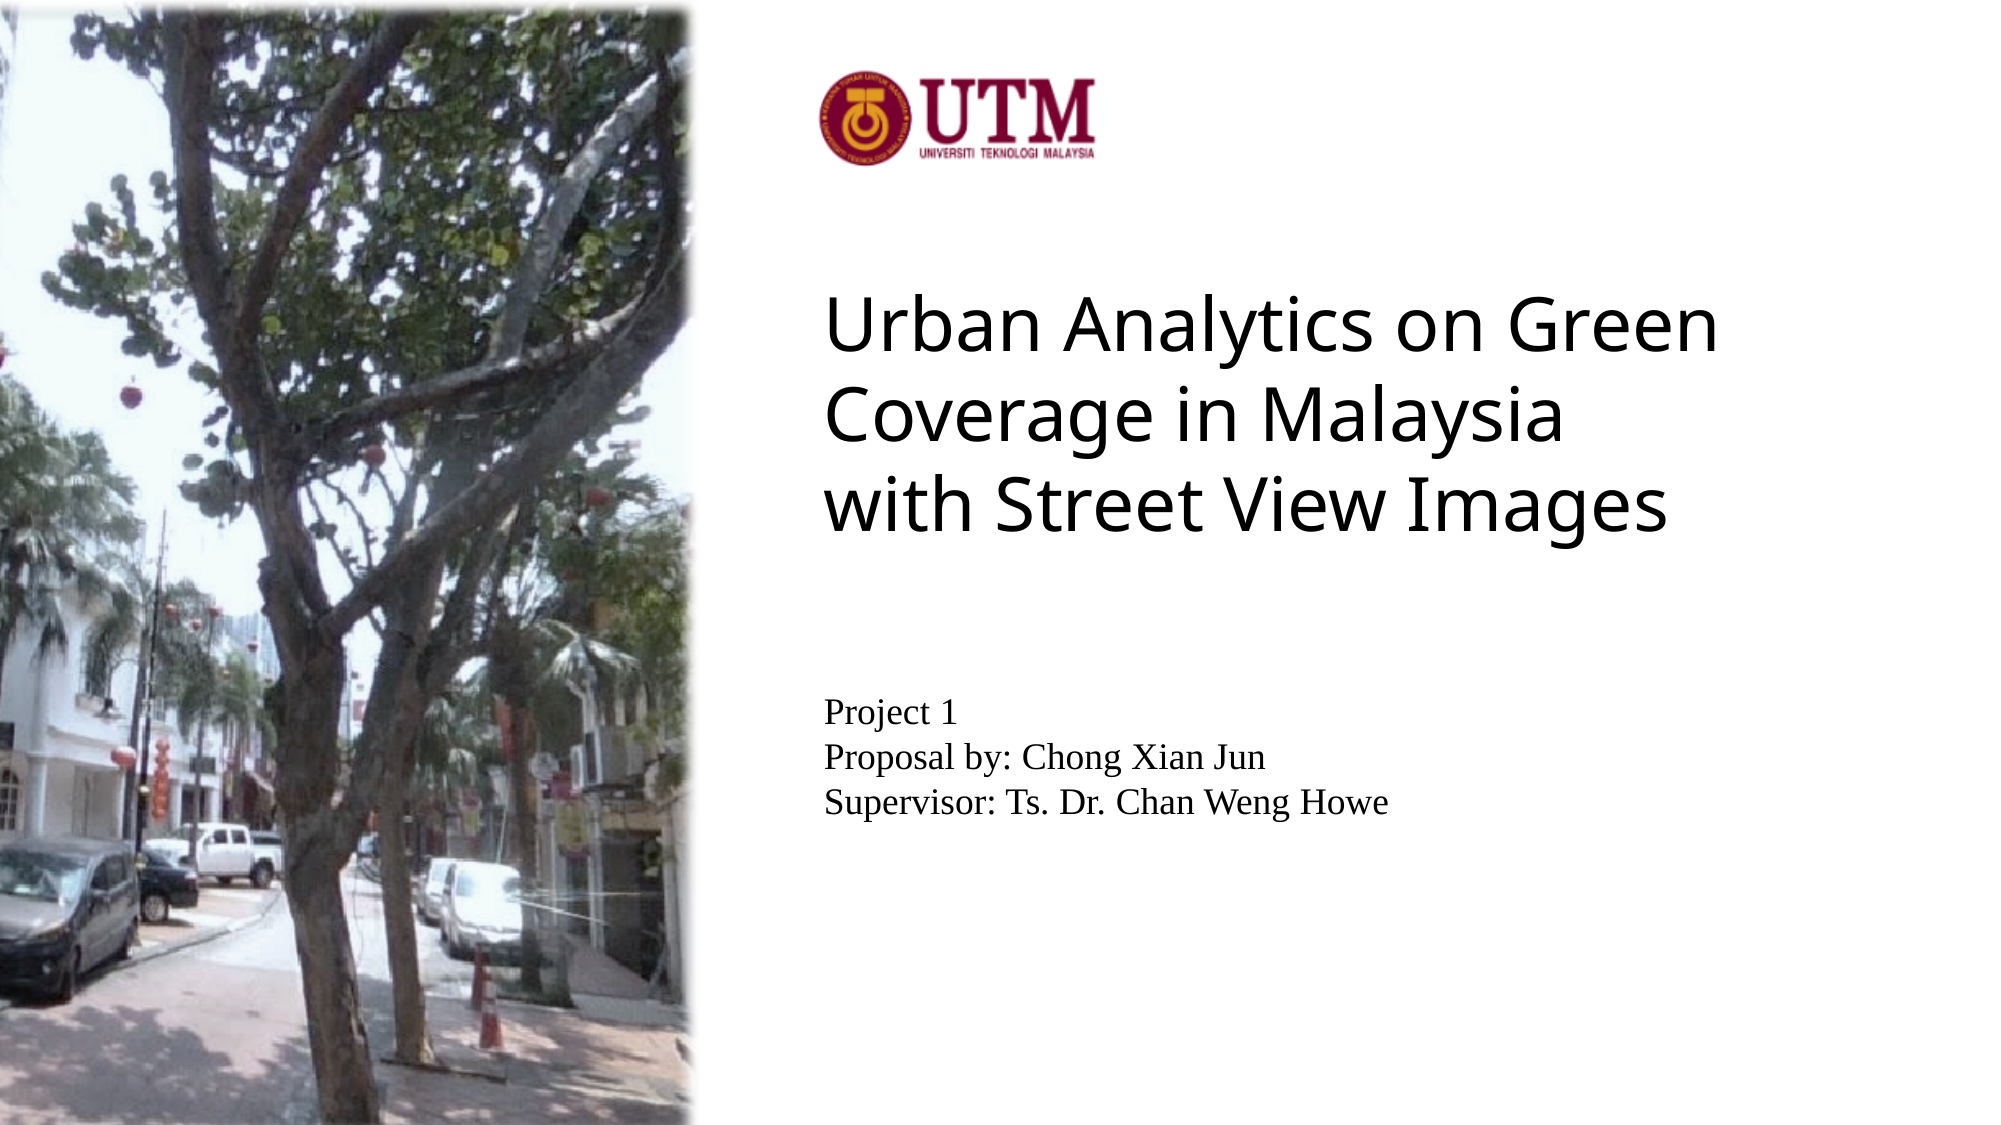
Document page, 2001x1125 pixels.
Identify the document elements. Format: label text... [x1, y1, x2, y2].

text_box Urban Analytics on Green Coverage in Malaysia with Street View Images Project 1 Proposal by: Chong Xian Jun Supervisor: Ts. Dr. Chan Weng Howe [809, 269, 1740, 964]
picture [0, 0, 699, 1125]
picture [809, 50, 1108, 180]
